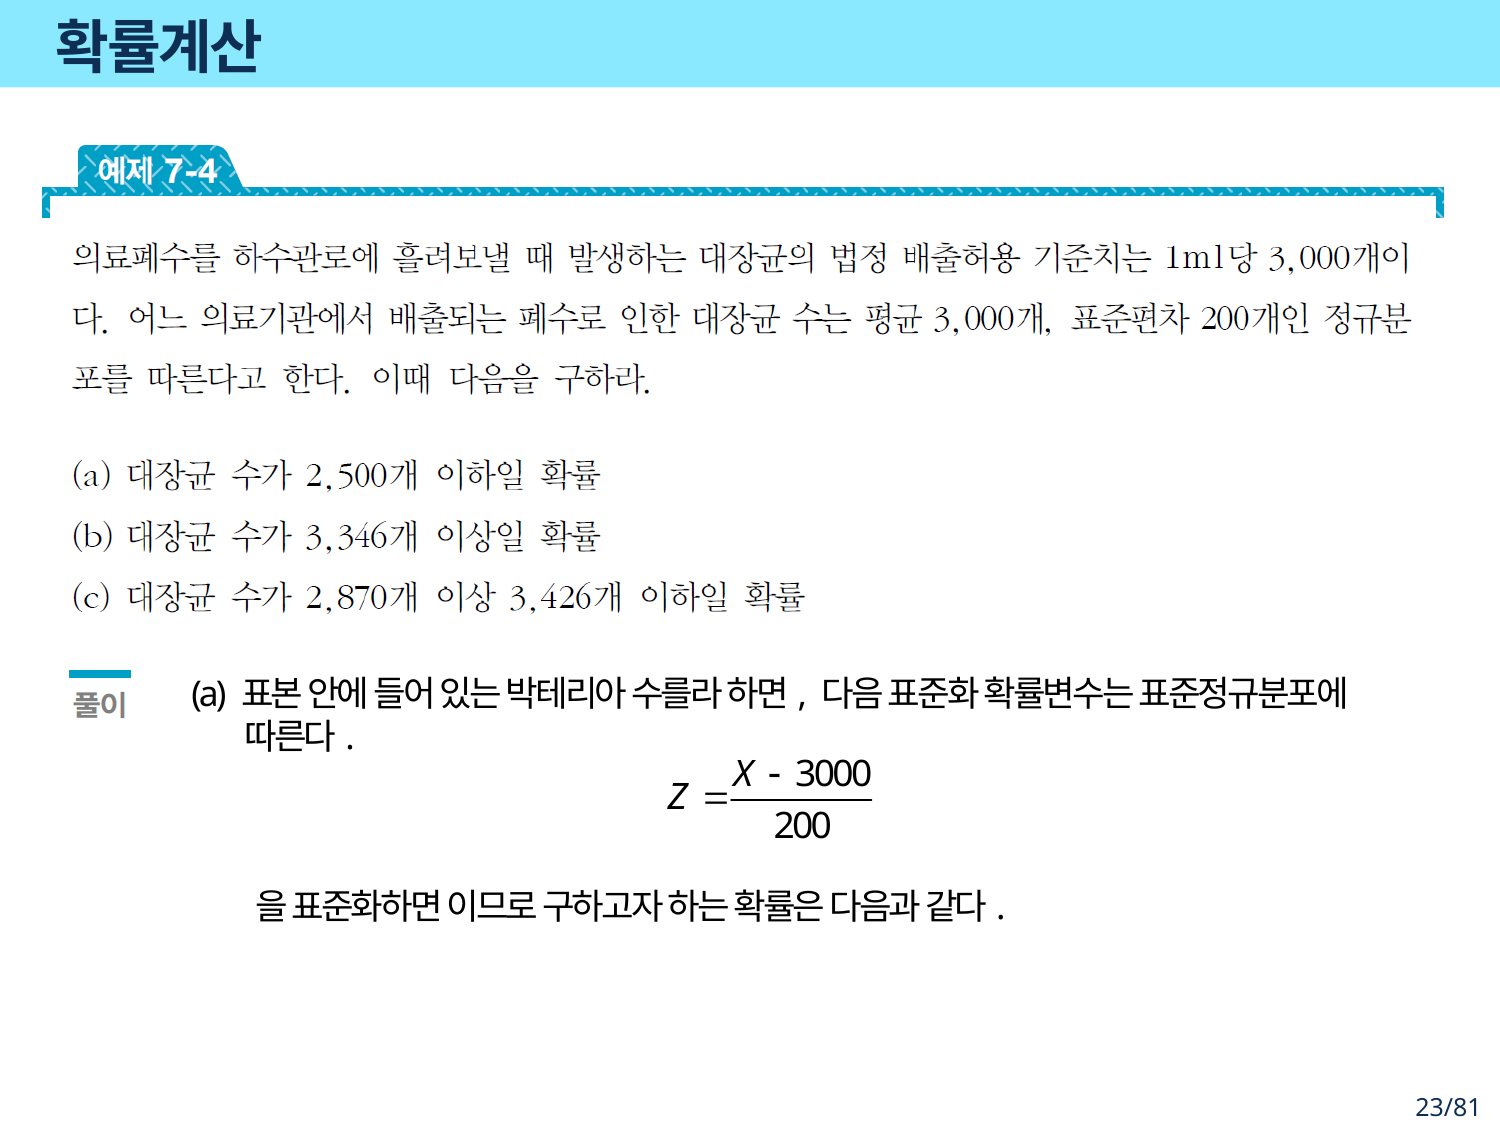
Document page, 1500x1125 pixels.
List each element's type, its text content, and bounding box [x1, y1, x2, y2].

picture [35, 127, 1464, 732]
title 확률계산 [40, 5, 1288, 84]
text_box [662, 751, 881, 847]
